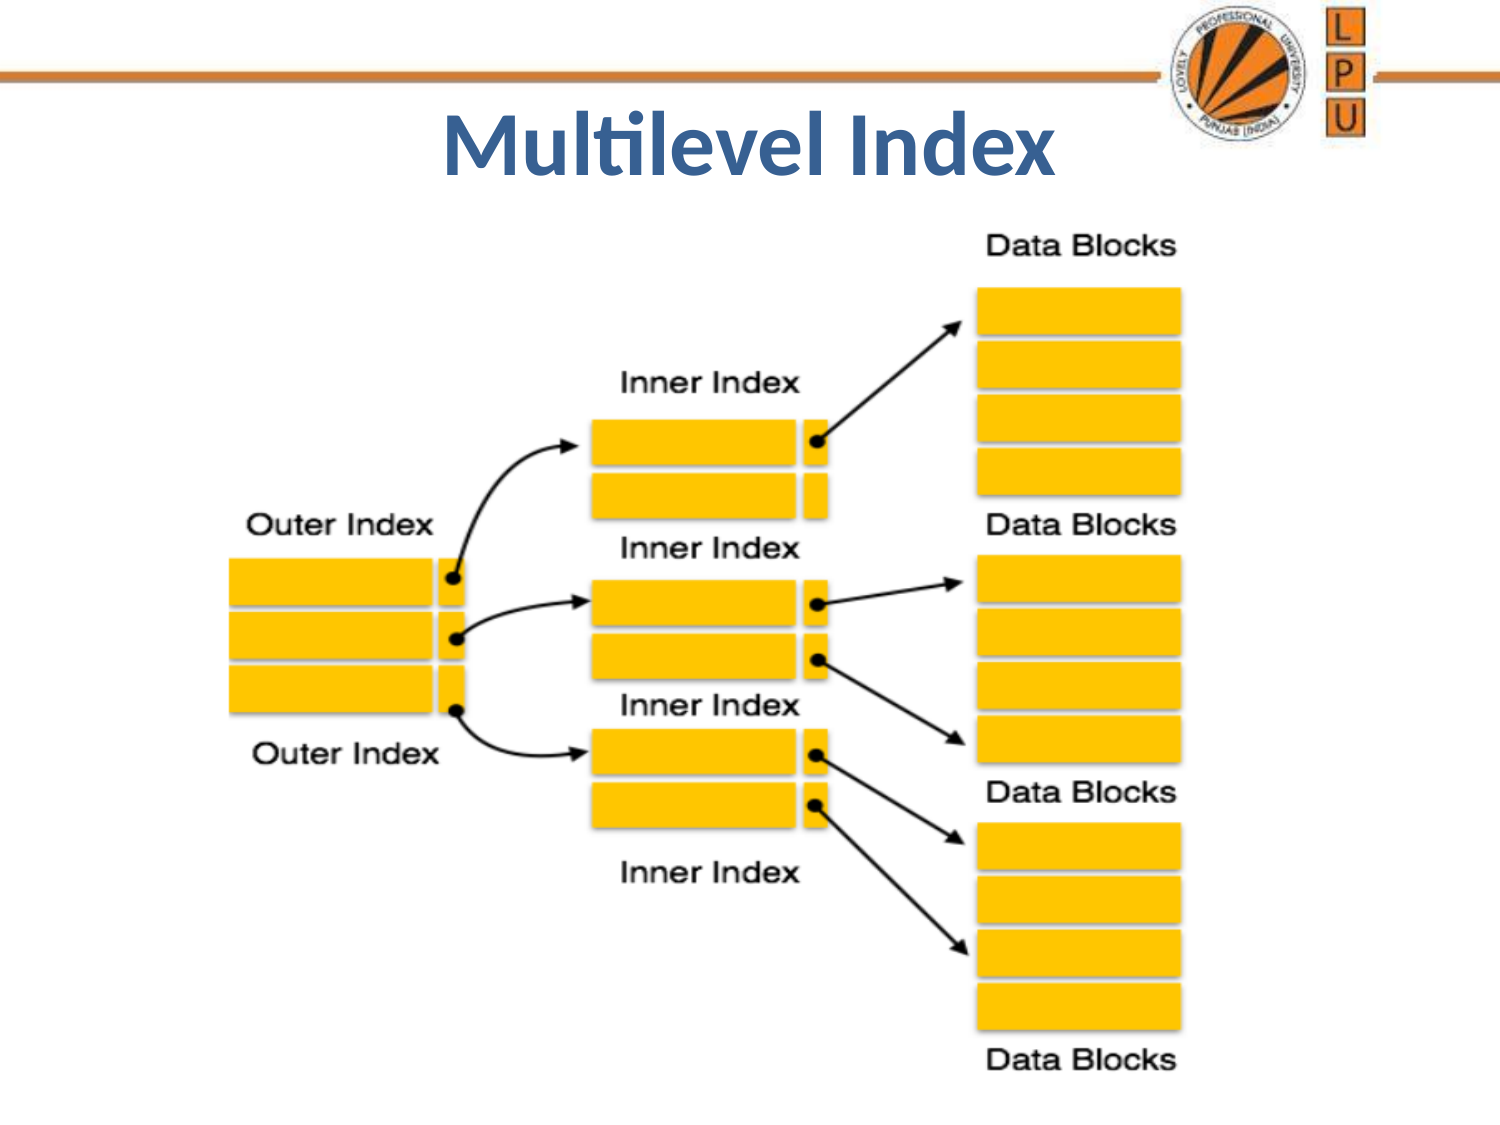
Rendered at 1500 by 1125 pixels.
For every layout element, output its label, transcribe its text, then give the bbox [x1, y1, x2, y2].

title Multilevel Index [75, 45, 1425, 233]
picture [0, 0, 1500, 1125]
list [212, 224, 1251, 1076]
